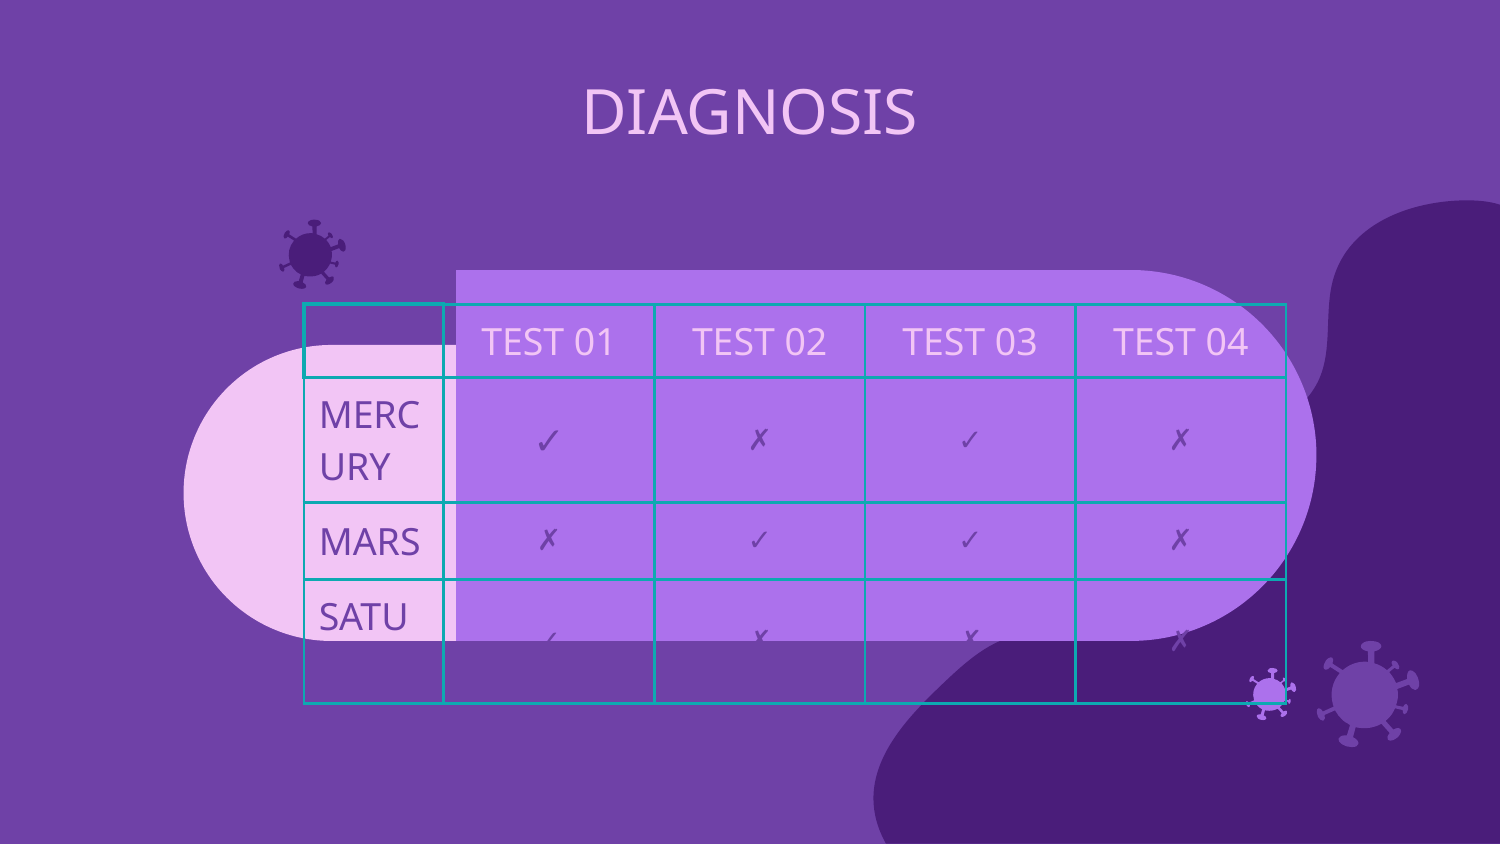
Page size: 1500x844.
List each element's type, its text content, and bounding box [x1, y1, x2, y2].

table_cell ✓ [656, 504, 864, 578]
table_cell ✗ [866, 581, 1074, 702]
table_header [306, 306, 442, 376]
table_header TEST 03 [866, 306, 1074, 376]
table_cell ✓ [445, 379, 653, 501]
table_cell MERCURY [305, 379, 442, 501]
table_header TEST 04 [1077, 306, 1285, 376]
table_cell ✗ [656, 379, 864, 501]
table_cell MARS [305, 504, 442, 578]
table_header TEST 01 [445, 306, 653, 376]
table_cell ✗ [445, 504, 653, 578]
table_cell ✗ [1077, 504, 1285, 578]
table_cell ✗ [1077, 581, 1285, 702]
table_cell ✓ [866, 504, 1074, 578]
table_cell ✓ [445, 581, 653, 702]
table_cell ✗ [1077, 379, 1285, 501]
table_cell SATURN [305, 581, 442, 702]
table_cell ✓ [866, 379, 1074, 501]
title DIAGNOSIS [77, 56, 1423, 181]
text_box [183, 347, 303, 639]
table_header TEST 02 [656, 306, 864, 376]
text_box [456, 270, 1237, 303]
text_box [1287, 355, 1317, 556]
table_cell ✗ [656, 581, 864, 702]
